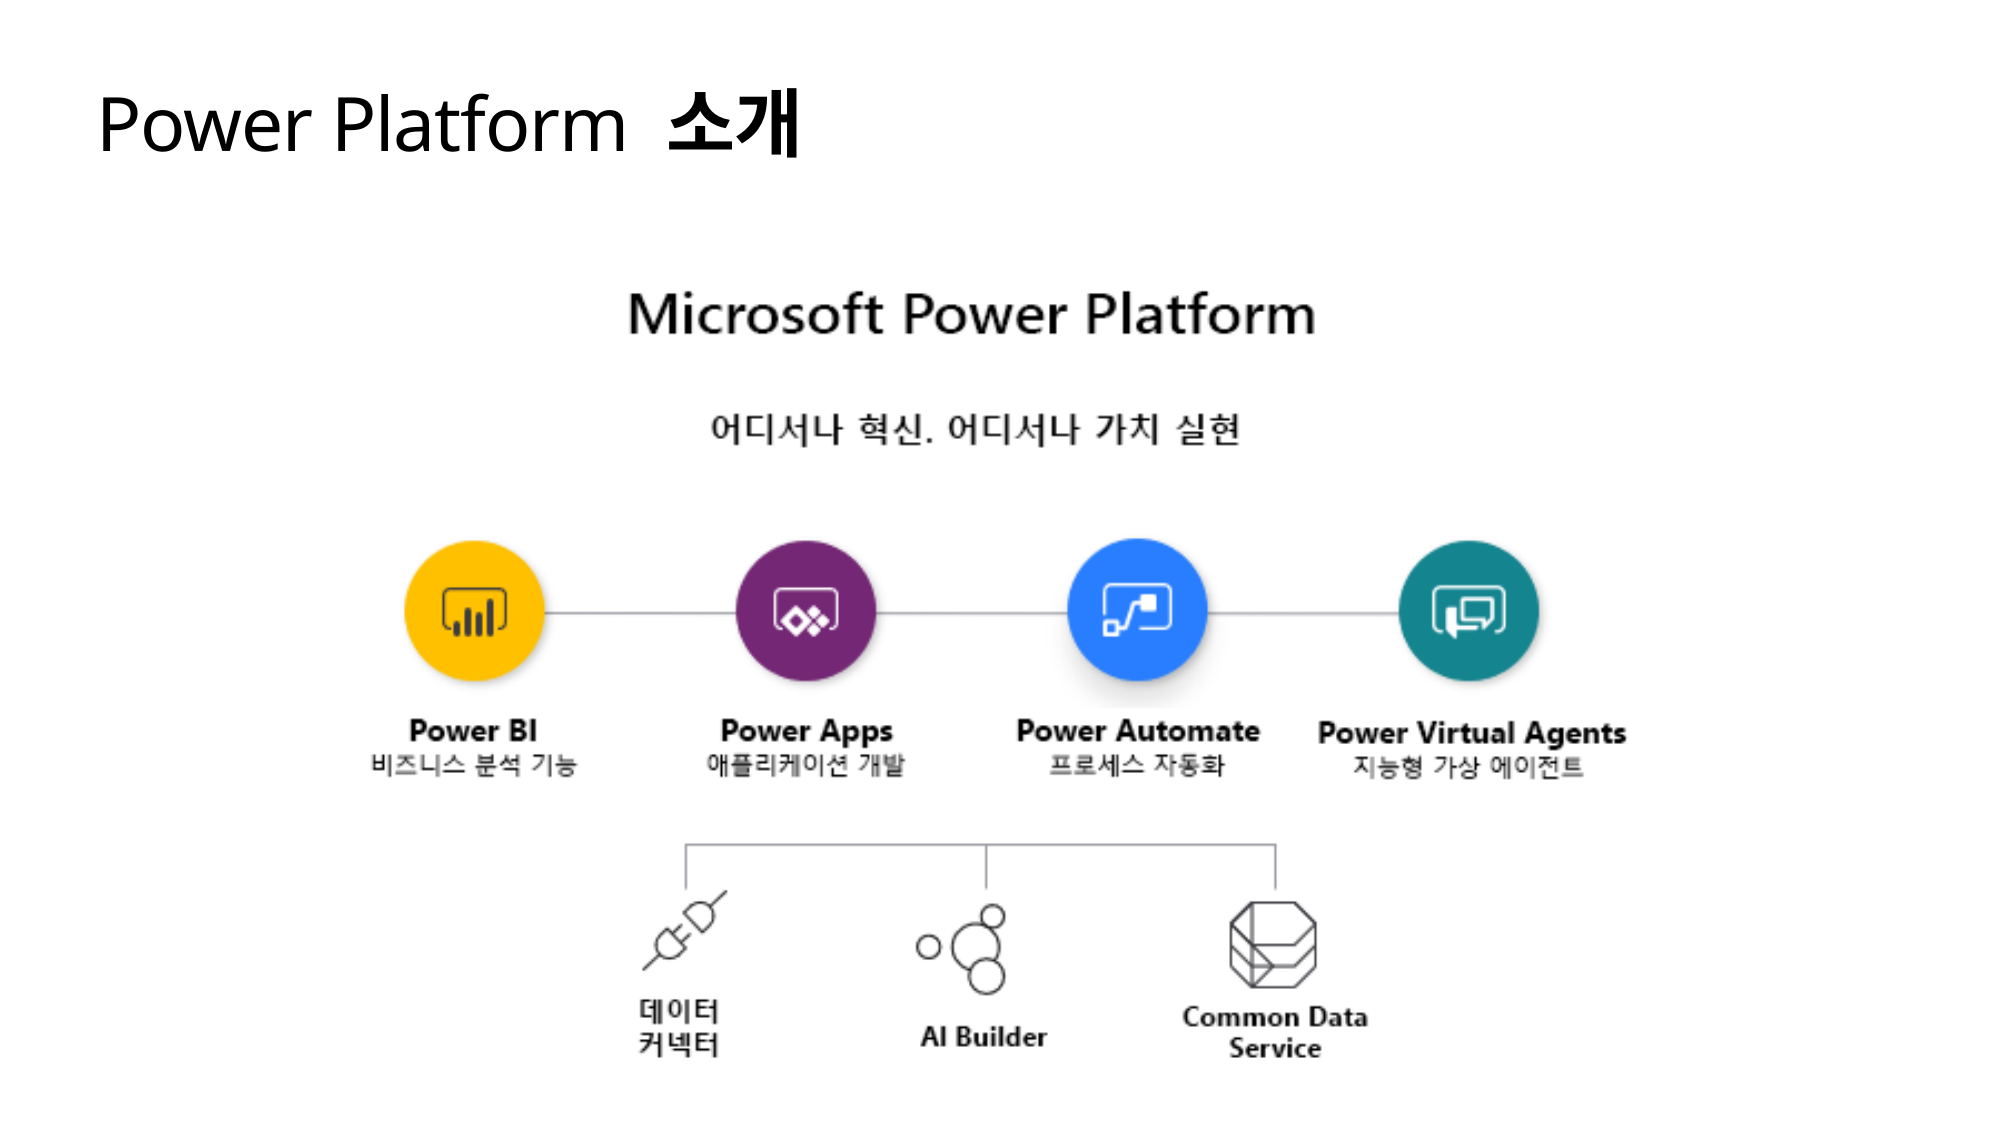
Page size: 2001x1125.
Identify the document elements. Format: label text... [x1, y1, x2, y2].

title Power Platform 소개 [96, 76, 1904, 168]
picture [195, 263, 1771, 1107]
